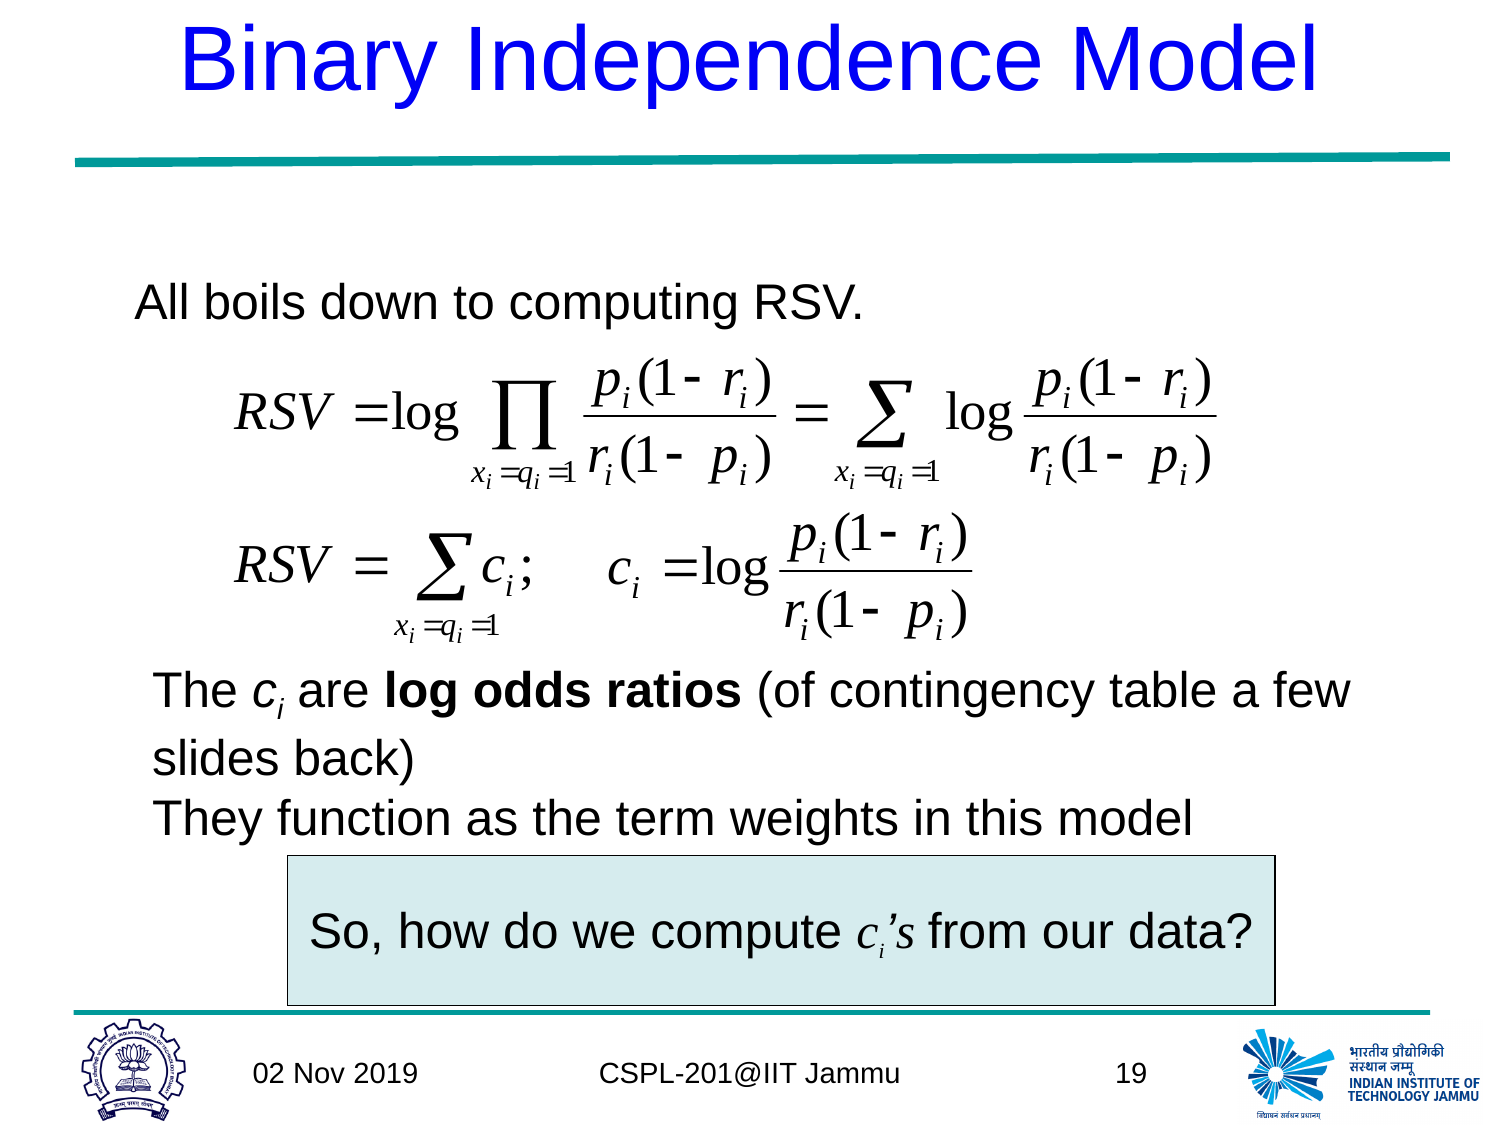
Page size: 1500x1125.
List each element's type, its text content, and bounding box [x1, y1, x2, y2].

picture [75, 1016, 188, 1125]
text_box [224, 523, 545, 656]
slide_number 19 [1037, 1046, 1225, 1125]
text_box All boils down to computing RSV. [105, 262, 881, 338]
picture [1237, 1019, 1483, 1125]
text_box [224, 342, 1226, 503]
text_box So, how do we compute ci’s from our data? [287, 855, 1275, 1006]
text_box The ci are log odds ratios (of contingency table a few slides back) They function as the term weights in this model [137, 649, 1425, 853]
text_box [599, 498, 984, 654]
footer CSPL-201@IIT Jammu [512, 1046, 988, 1125]
title Binary Independence Model [Robertson & Spärck-Jones 1976] [75, 0, 1425, 188]
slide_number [237, 1046, 450, 1125]
